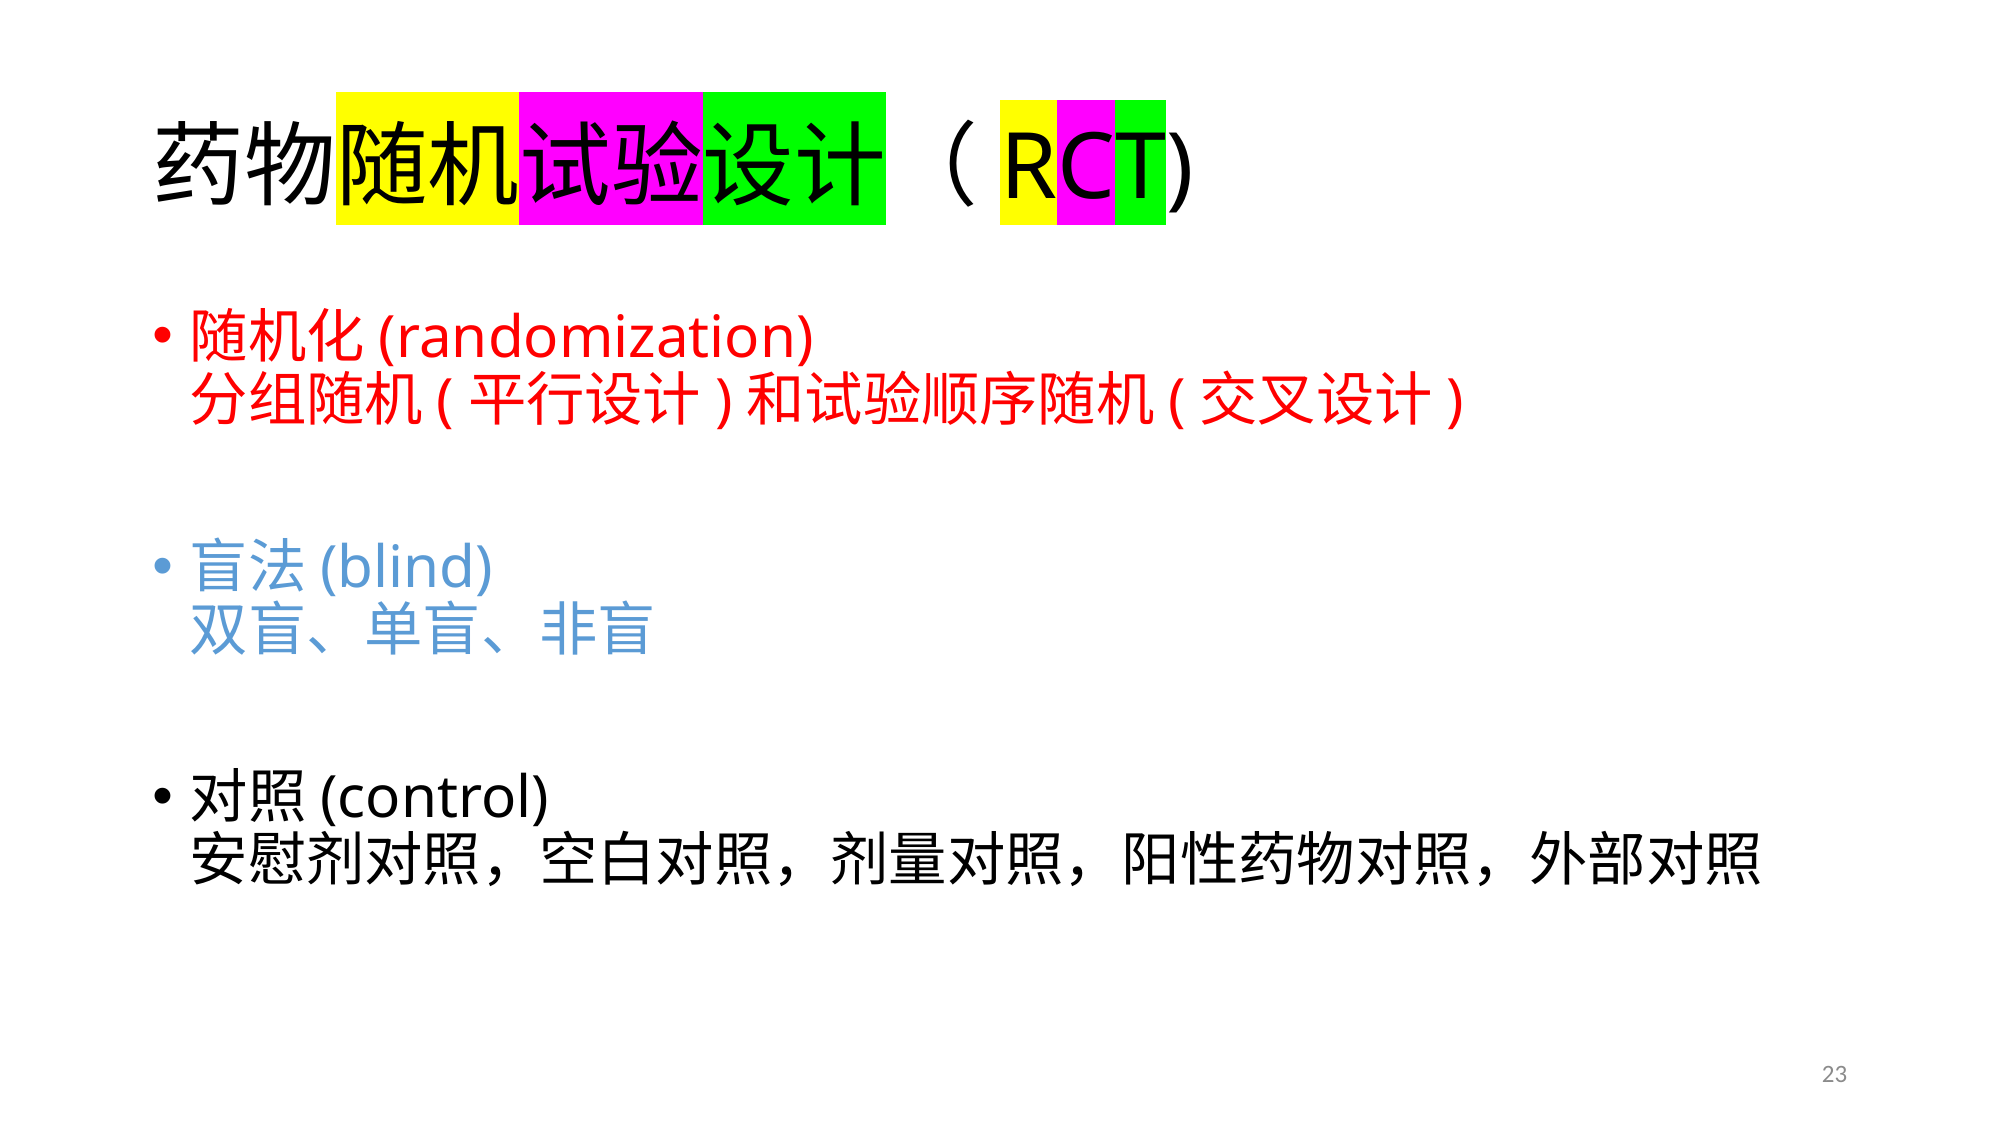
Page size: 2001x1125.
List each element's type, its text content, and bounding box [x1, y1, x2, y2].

list 随机化(randomization) 分组随机(平行设计)和试验顺序随机(交叉设计) 盲法(blind) 双盲、单盲、非盲 对照(control) 安慰剂对照，空白对照，剂量对照，阳性药物对照，外部对照 [137, 299, 1863, 915]
title 药物随机试验设计（RCT) [137, 59, 1863, 278]
slide_number 23 [1412, 1042, 1863, 1103]
